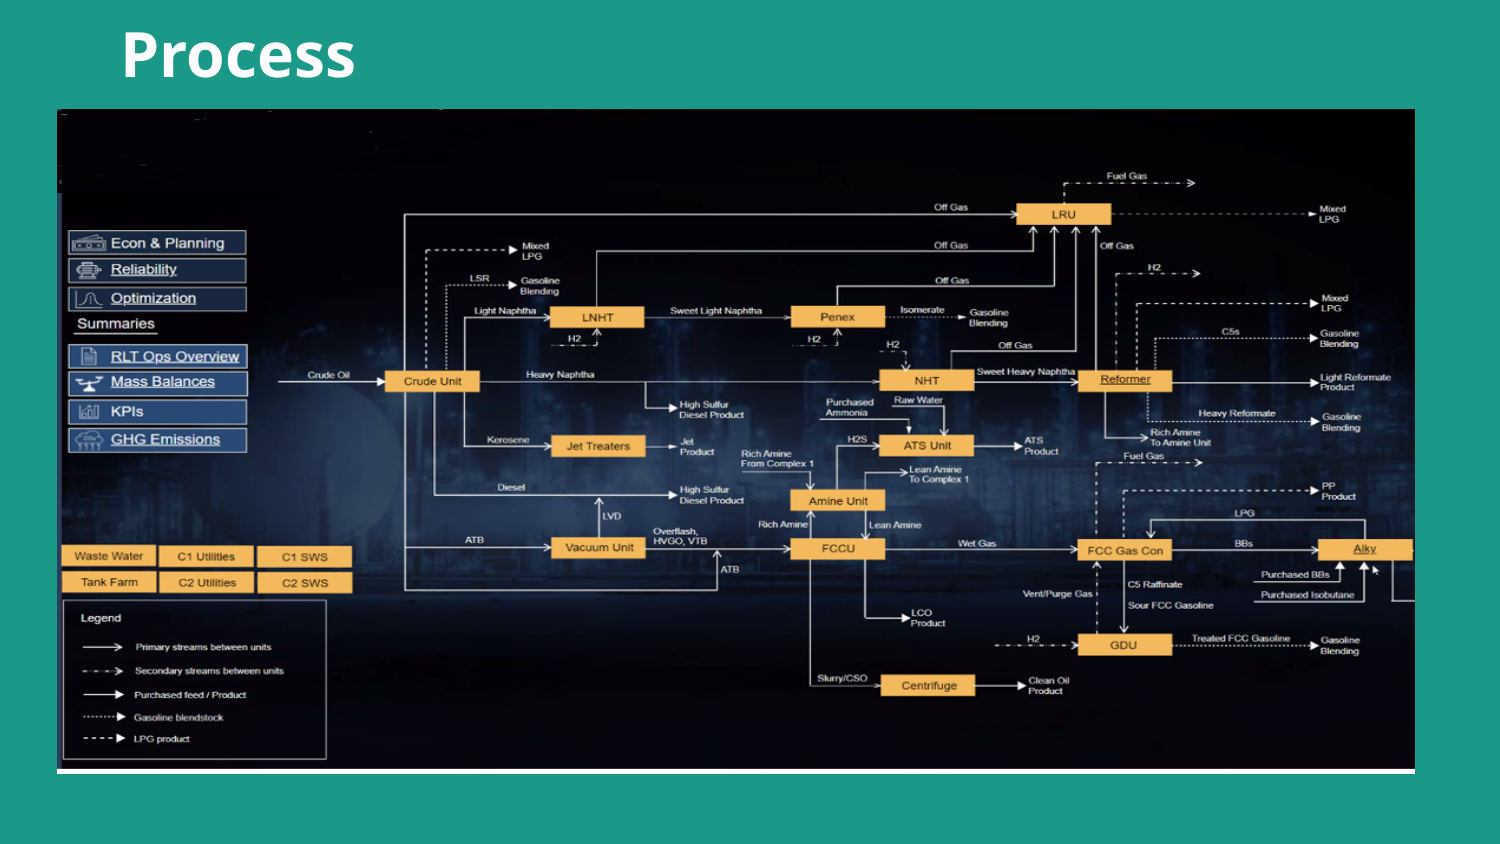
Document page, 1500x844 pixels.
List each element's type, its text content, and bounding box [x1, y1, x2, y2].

picture [57, 109, 1415, 775]
title Process [105, 0, 1367, 108]
